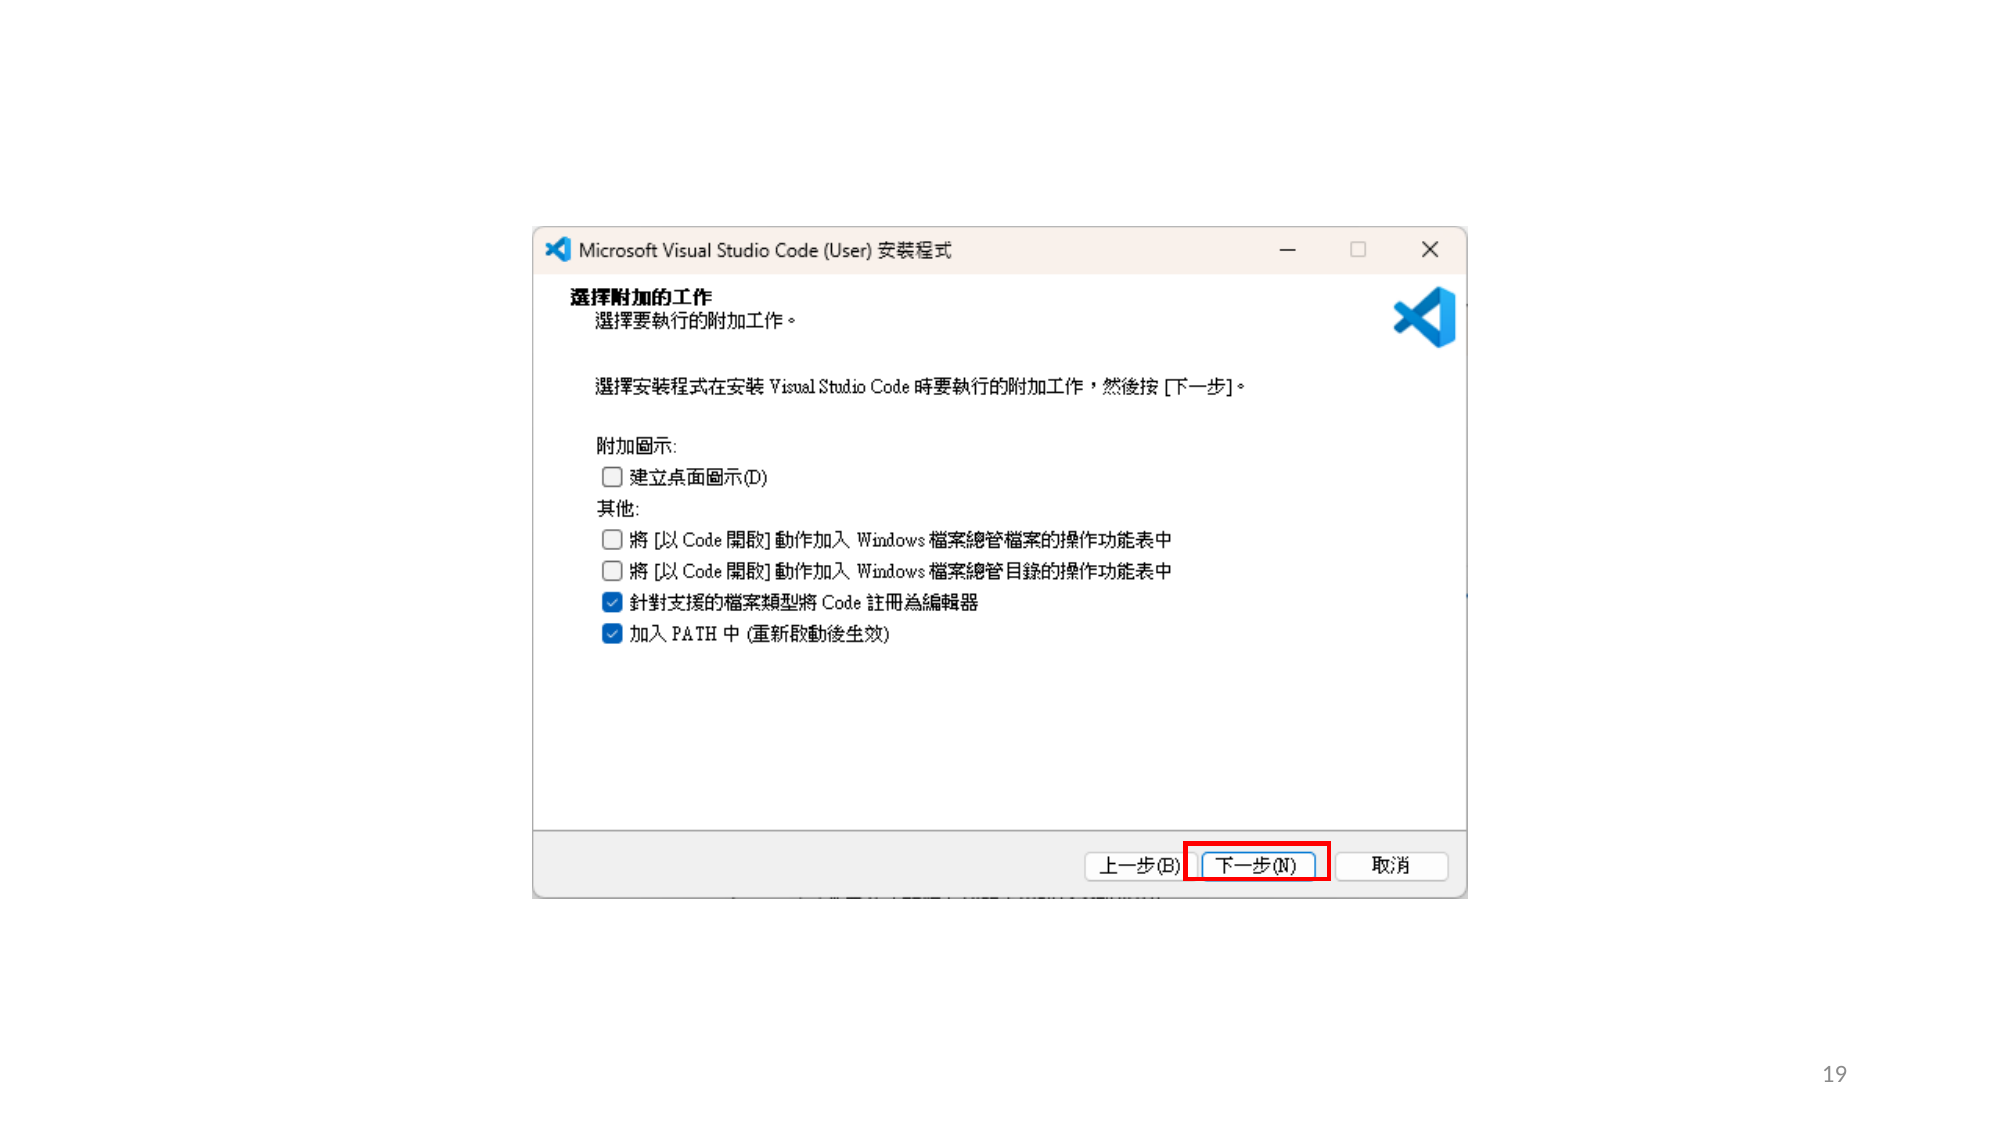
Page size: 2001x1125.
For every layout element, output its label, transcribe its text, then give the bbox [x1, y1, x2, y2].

slide_number 19 [1412, 1042, 1863, 1103]
picture [532, 226, 1468, 899]
